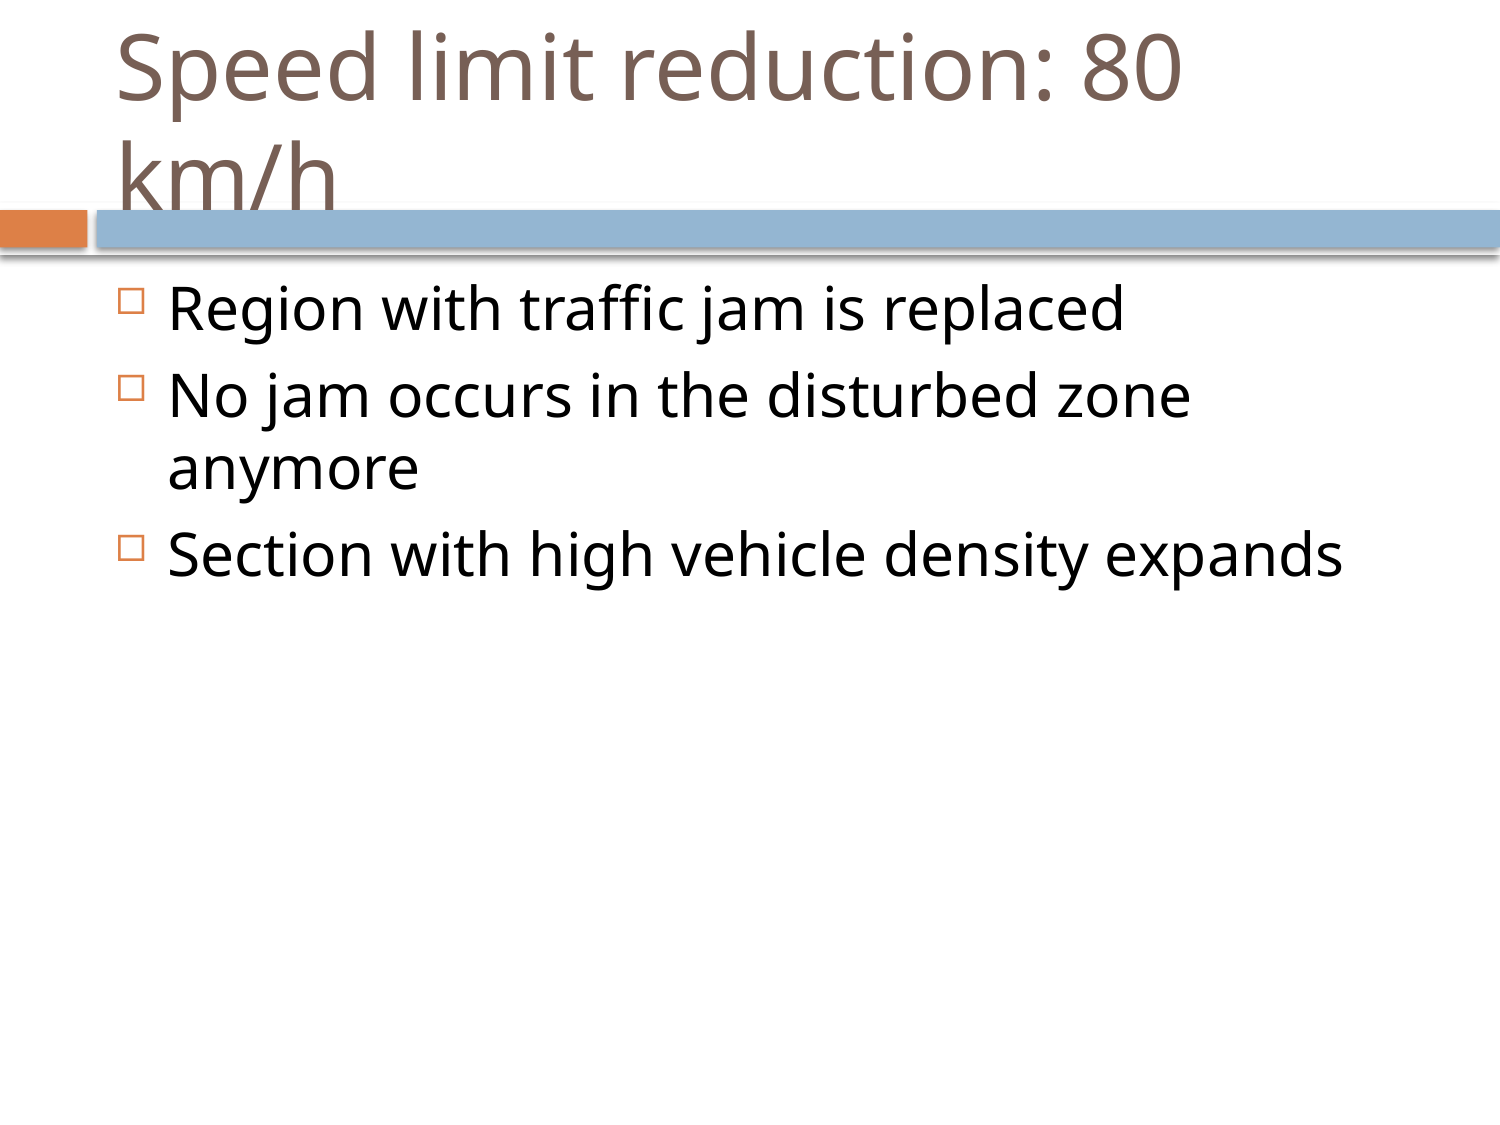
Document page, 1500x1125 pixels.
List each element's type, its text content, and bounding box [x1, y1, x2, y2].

list Region with traffic jam is replaced No jam occurs in the disturbed zone anymore Section with high vehicle density expands [100, 262, 1438, 1000]
title Speed limit reduction: 80 km/h [100, 37, 1438, 200]
